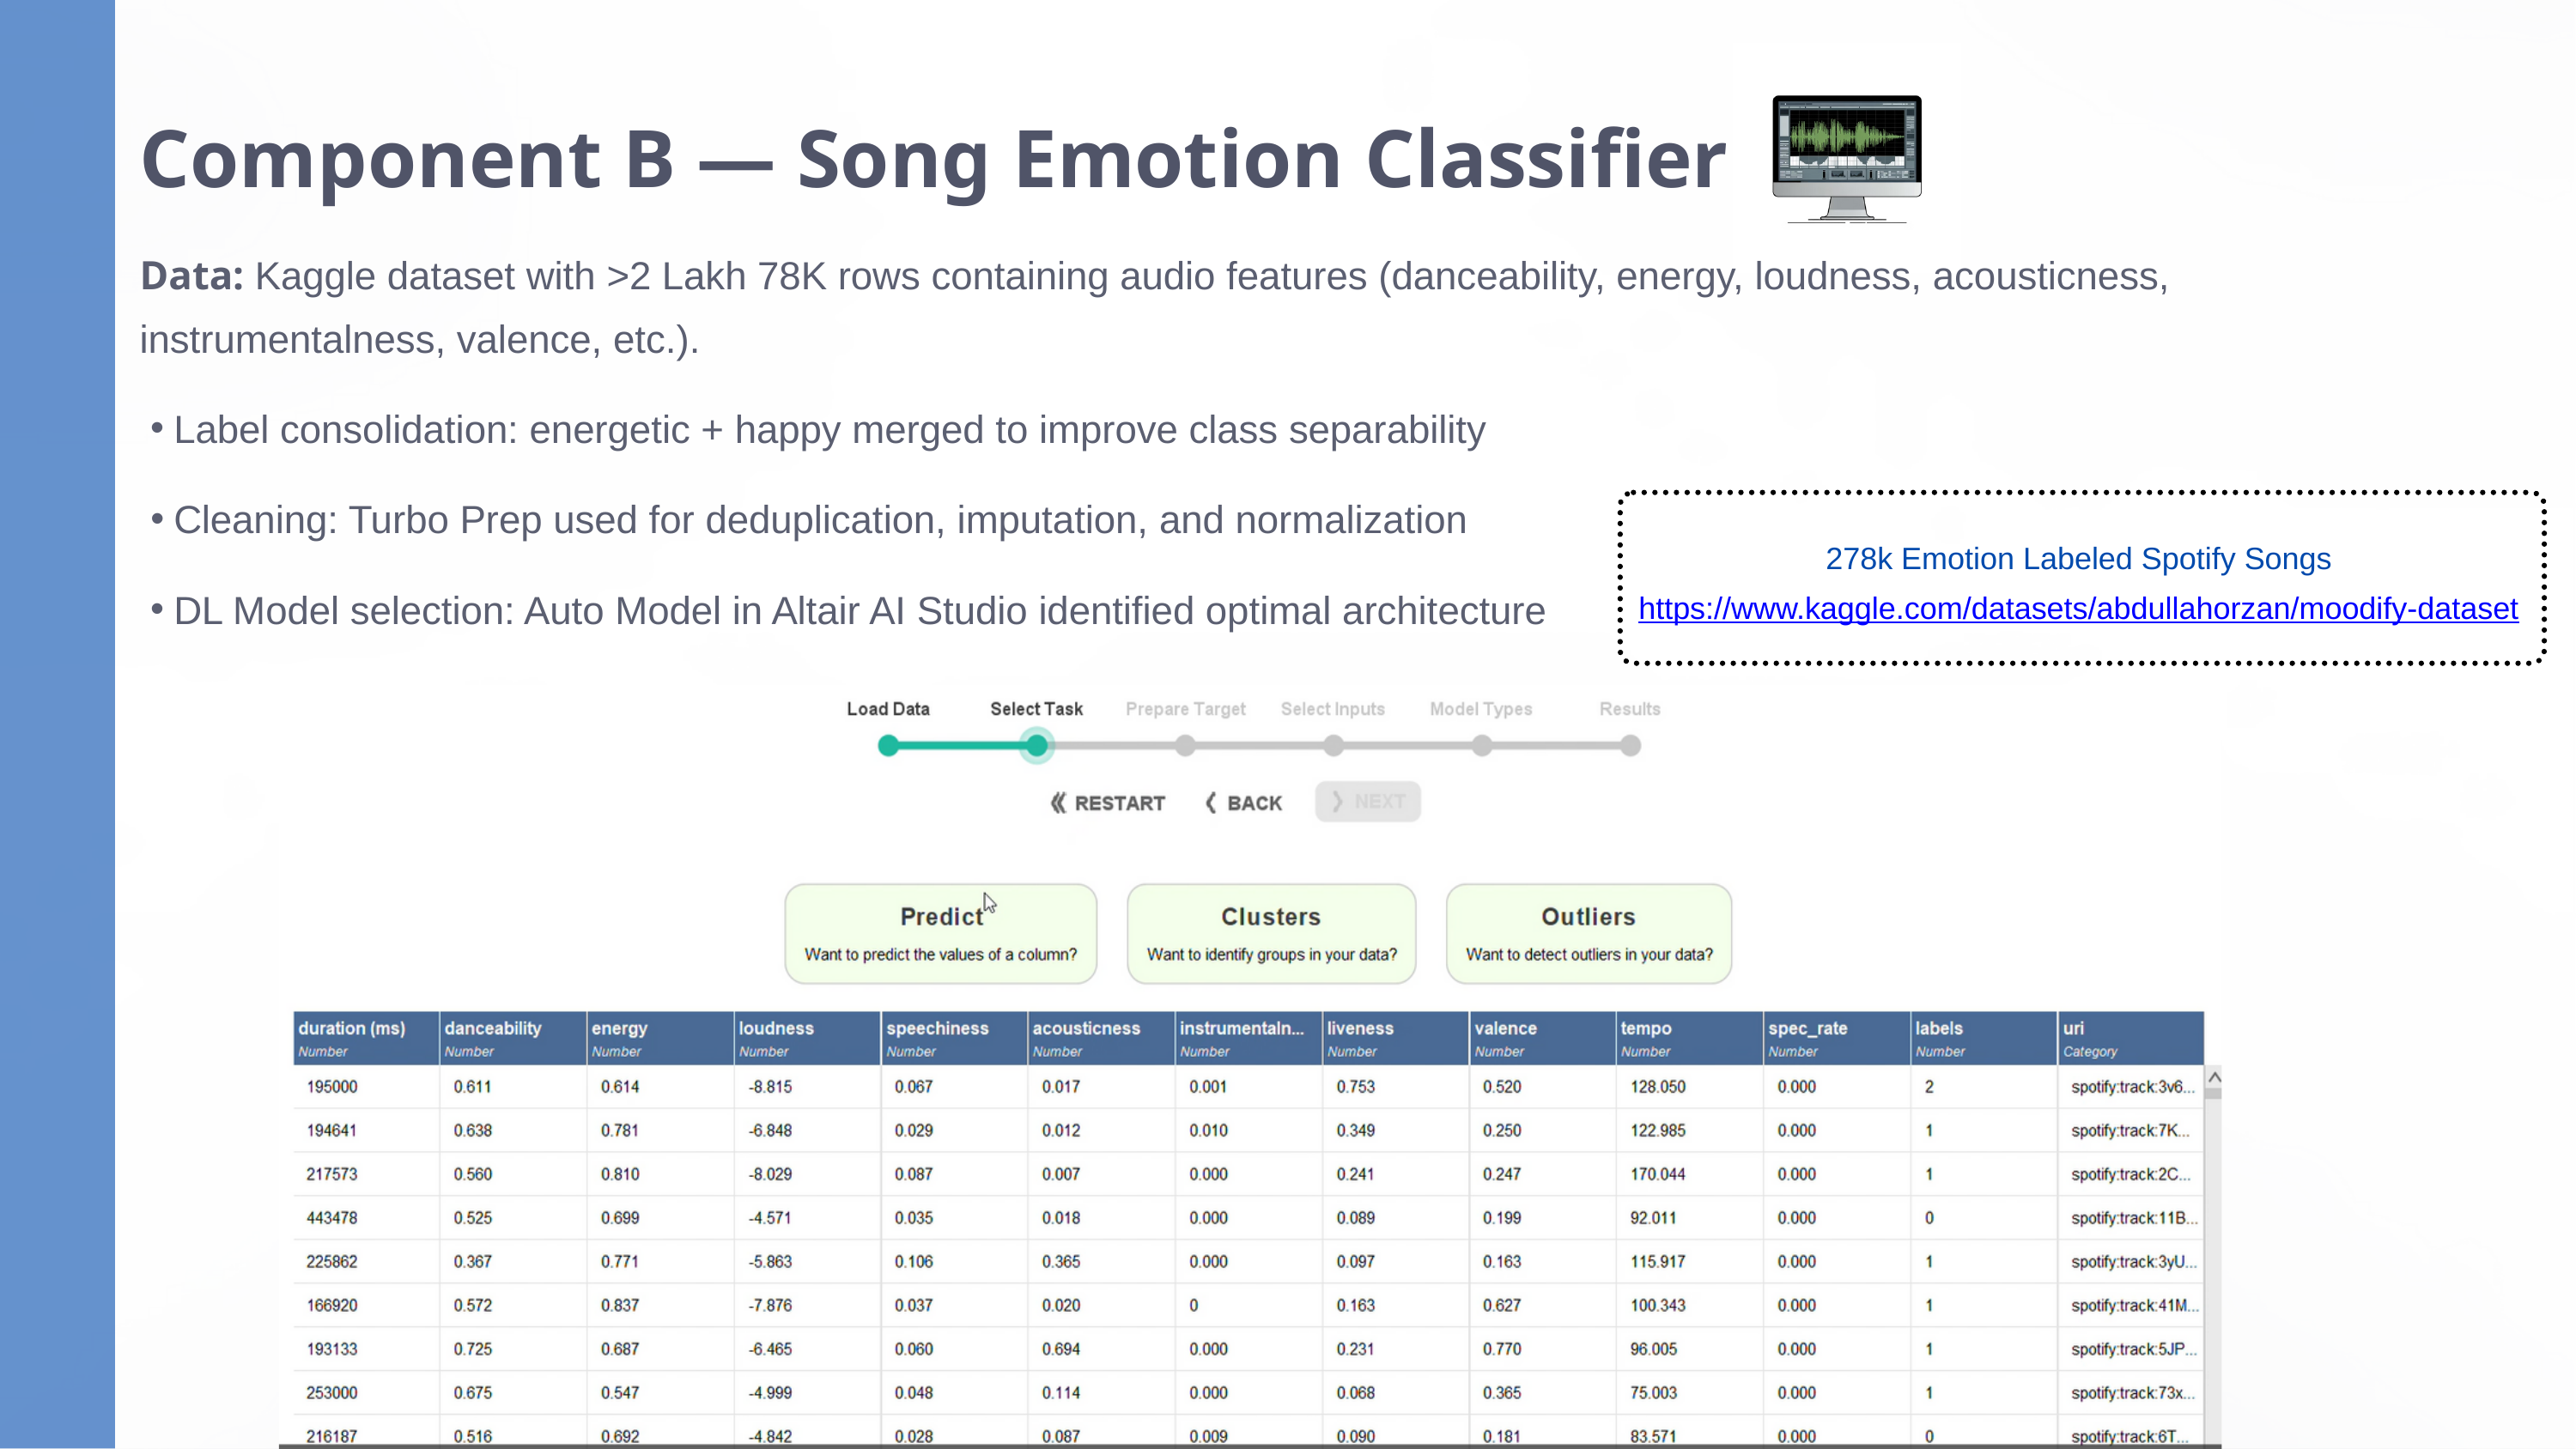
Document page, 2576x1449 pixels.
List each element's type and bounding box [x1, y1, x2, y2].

text_box [0, 0, 116, 1449]
text_box [117, 0, 2576, 1449]
text_box [1732, 43, 1962, 274]
text_box [1619, 492, 2545, 664]
